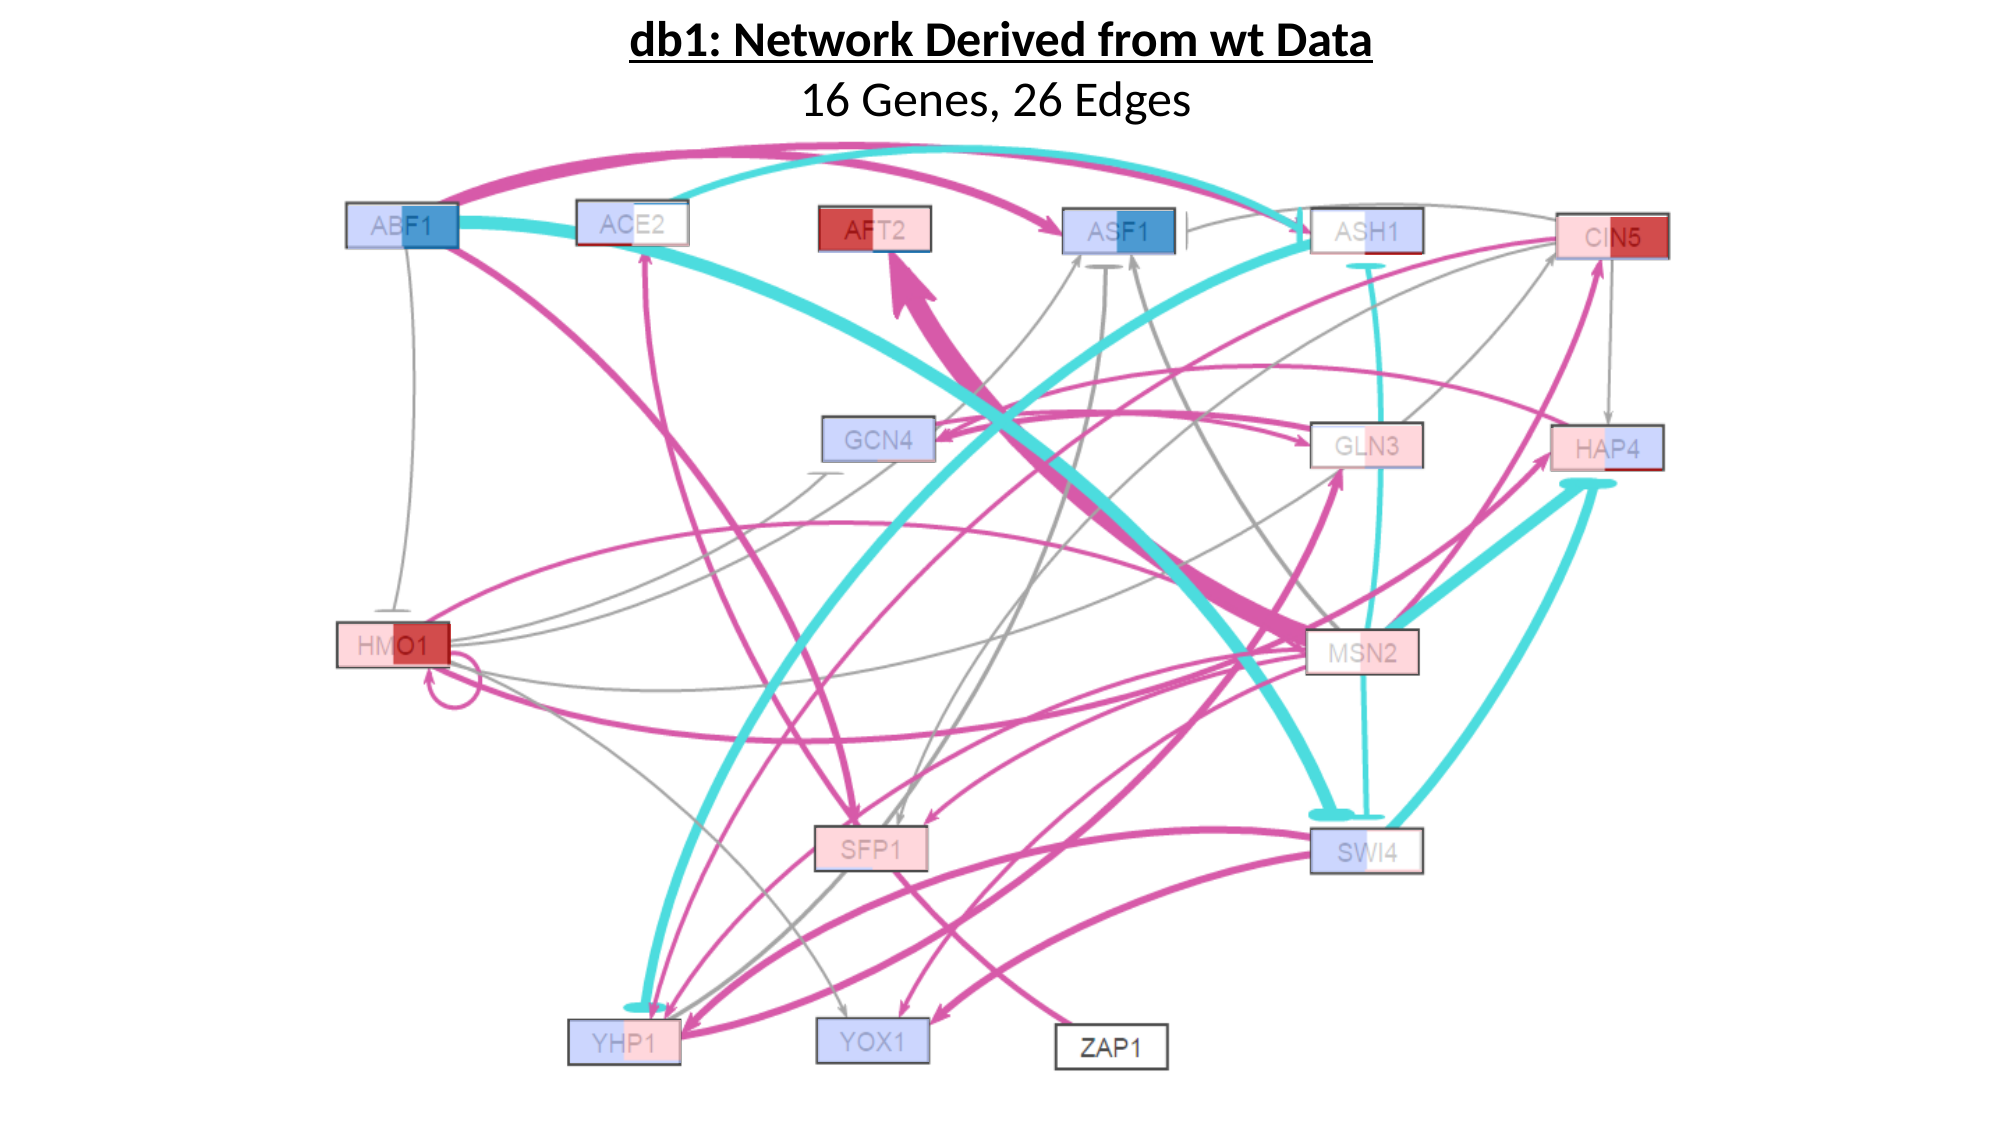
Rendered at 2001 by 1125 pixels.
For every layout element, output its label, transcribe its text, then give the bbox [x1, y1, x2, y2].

text_box db1: Network Derived from wt Data 16 Genes, 26 Edges [252, 0, 1750, 133]
picture [262, 133, 1741, 1125]
